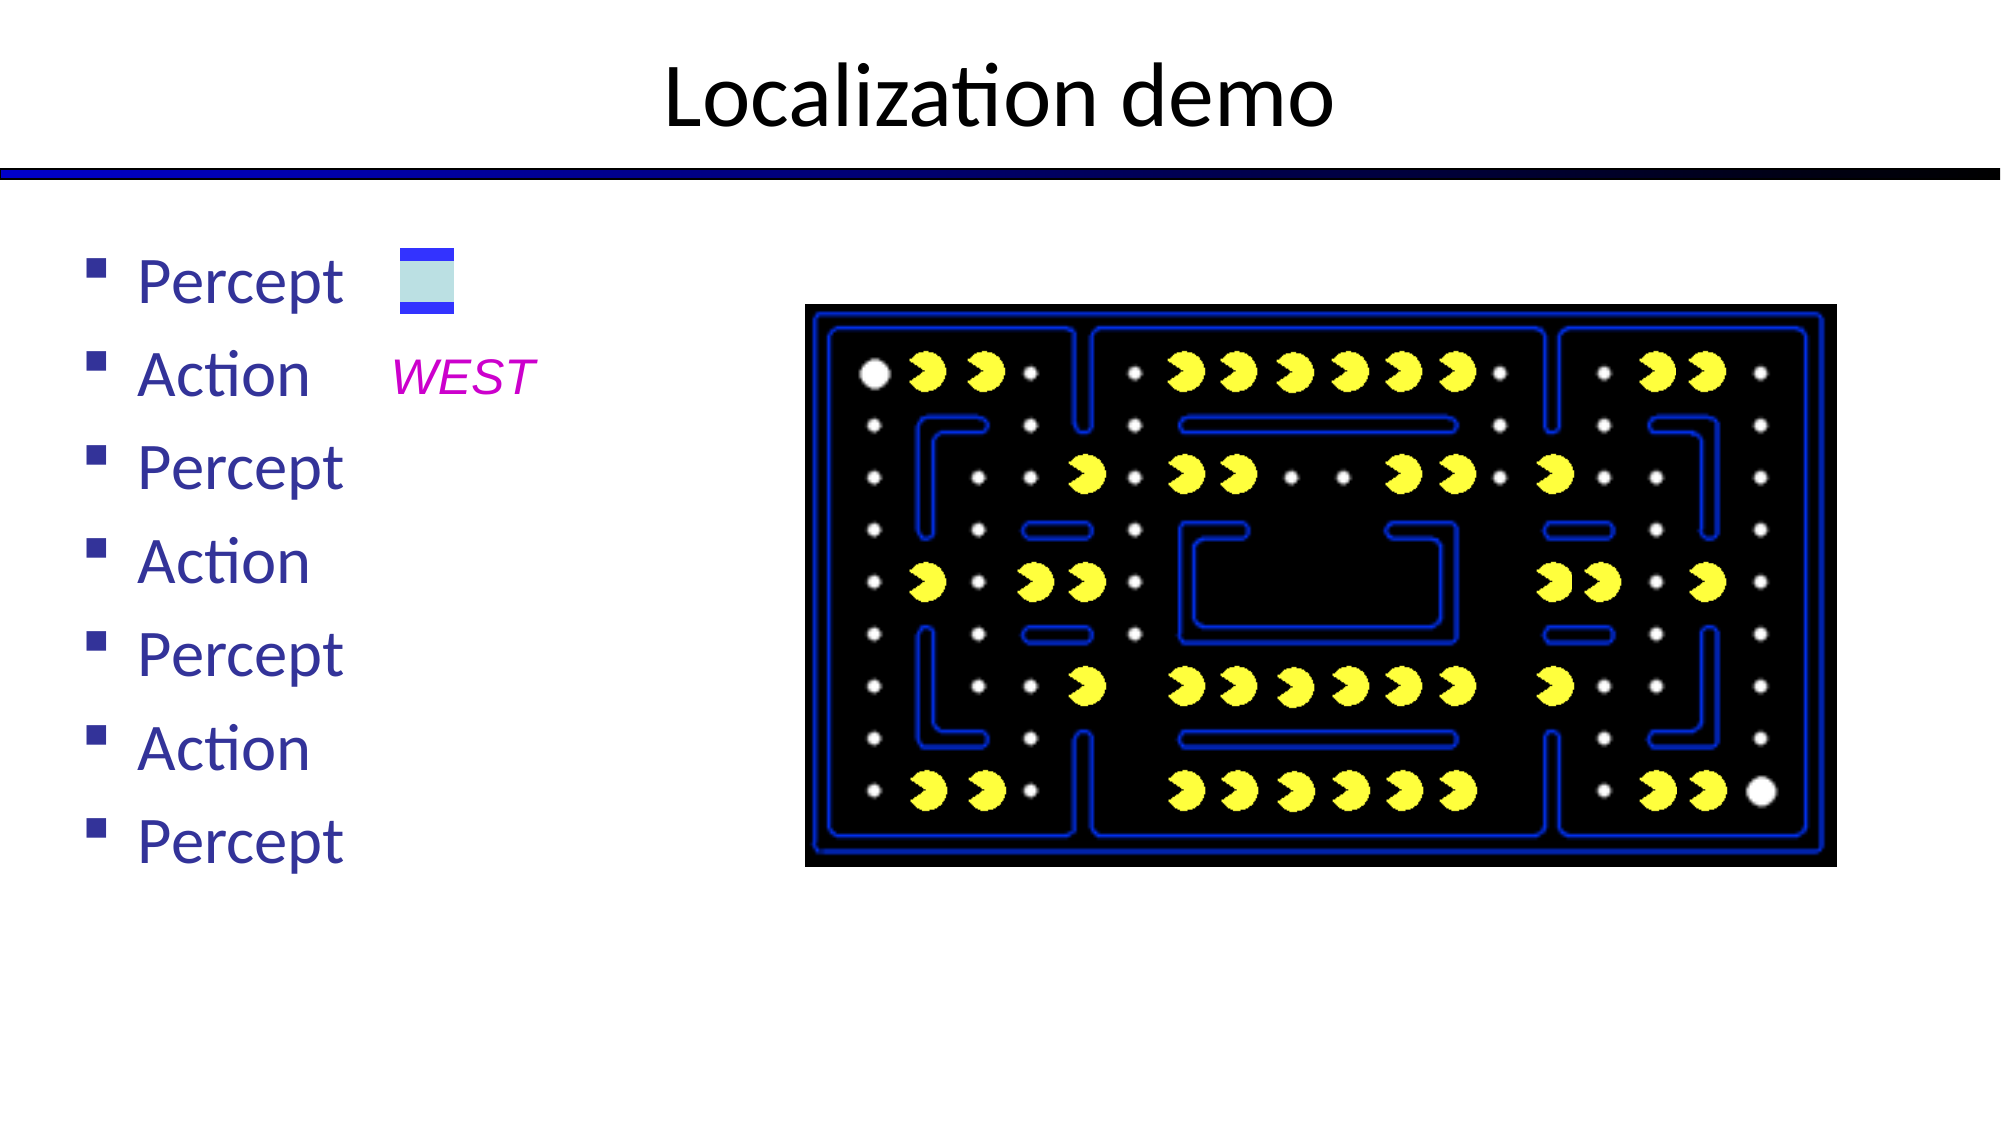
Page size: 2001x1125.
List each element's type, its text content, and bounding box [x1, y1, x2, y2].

title Localization demo [0, 0, 2000, 184]
list Percept Action Percept Action Percept Action Percept [66, 228, 584, 1006]
text_box WEST [375, 336, 550, 412]
picture [804, 304, 1837, 868]
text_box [399, 253, 455, 309]
